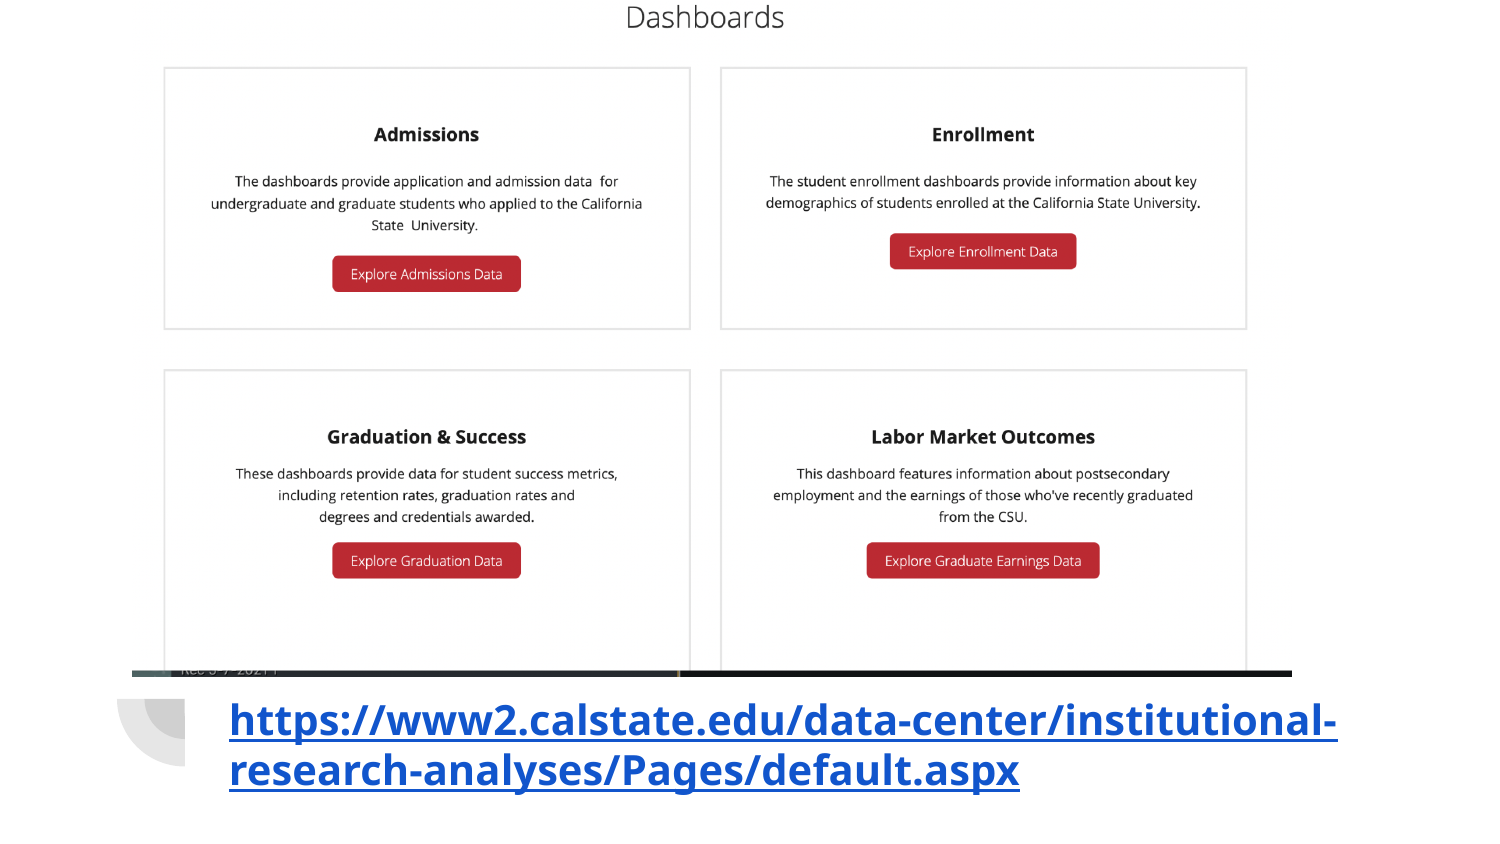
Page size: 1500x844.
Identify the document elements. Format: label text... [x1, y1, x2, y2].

list https://www2.calstate.edu/data-center/institutional-research-analyses/Pages/default.aspx [213, 678, 1475, 767]
picture [132, 1, 1293, 677]
